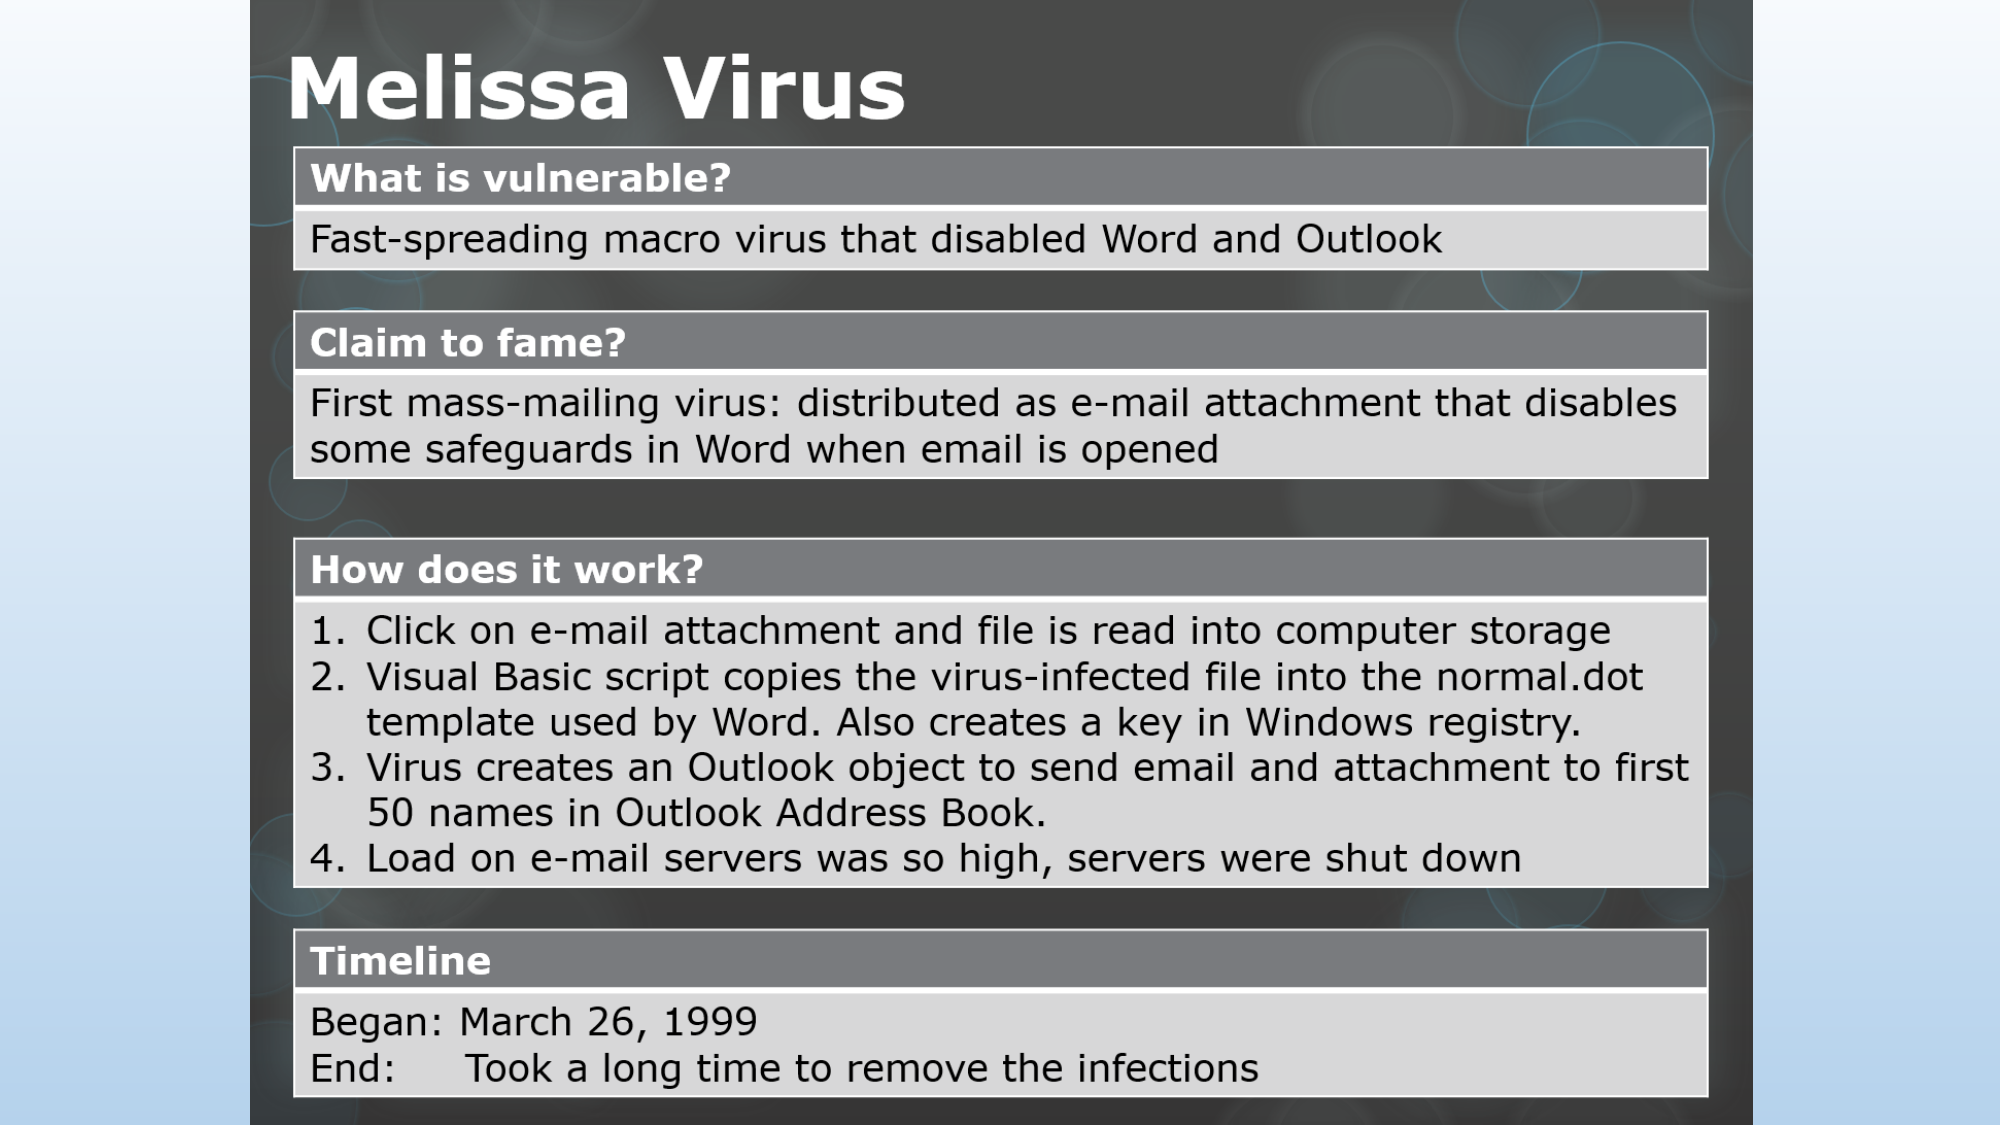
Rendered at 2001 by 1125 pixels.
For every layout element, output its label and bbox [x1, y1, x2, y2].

picture [250, 0, 1753, 1125]
